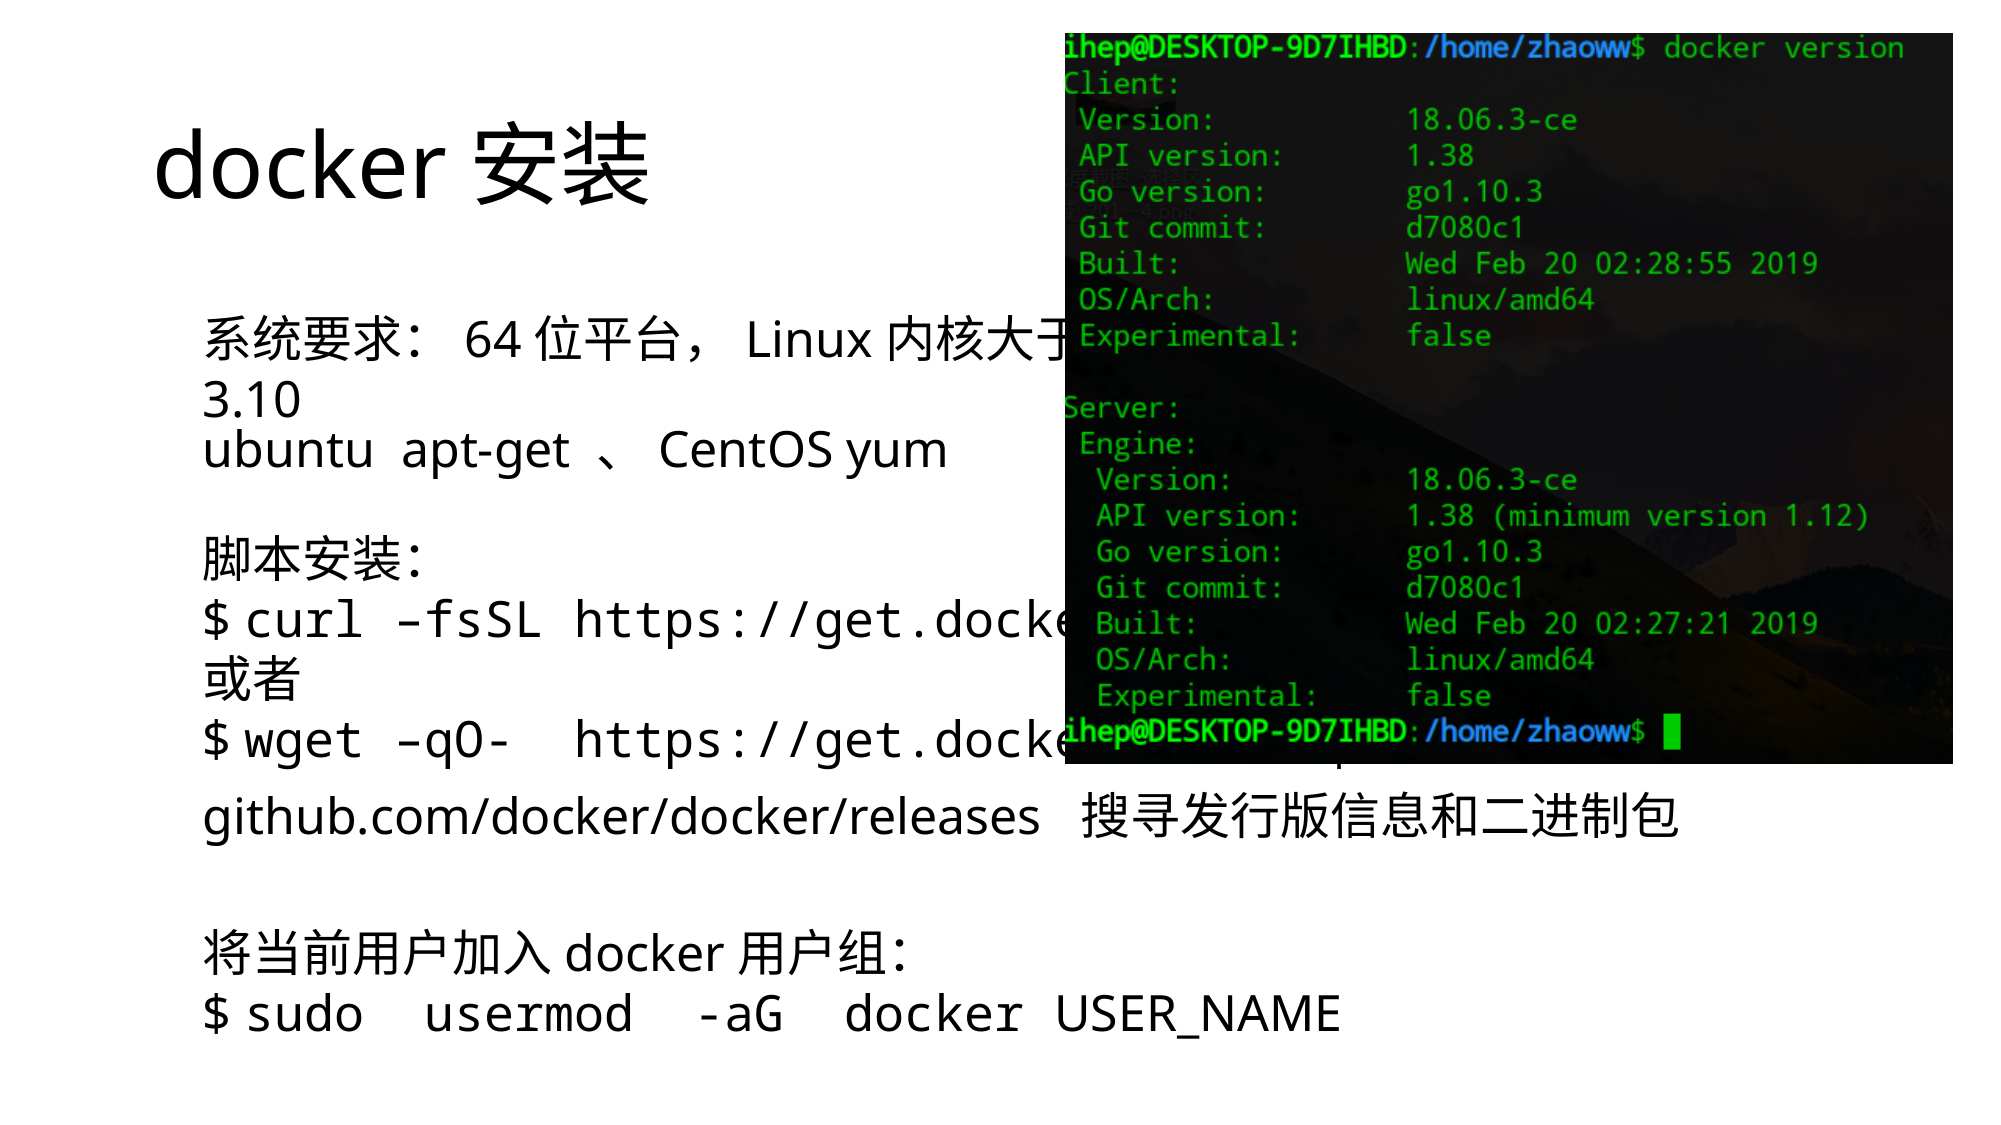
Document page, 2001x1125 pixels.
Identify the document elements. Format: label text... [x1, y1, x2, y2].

title docker安装 [137, 59, 1065, 278]
text_box 脚本安装： $ curl –fsSL https://get.docker.com/ | sh 或者 $ wget –qO- https://get.docker.com/ | sh [187, 519, 1594, 777]
picture [1065, 33, 1953, 764]
text_box 系统要求：64位平台，Linux内核大于3.10 [187, 299, 1065, 435]
text_box 将当前用户加入docker用户组： $ sudo usermod -aG docker USER_NAME [188, 913, 1413, 1049]
text_box ubuntu apt-get 、CentOS yum [188, 409, 1044, 485]
text_box github.com/docker/docker/releases 搜寻发行版信息和二进制包 [187, 777, 1863, 853]
